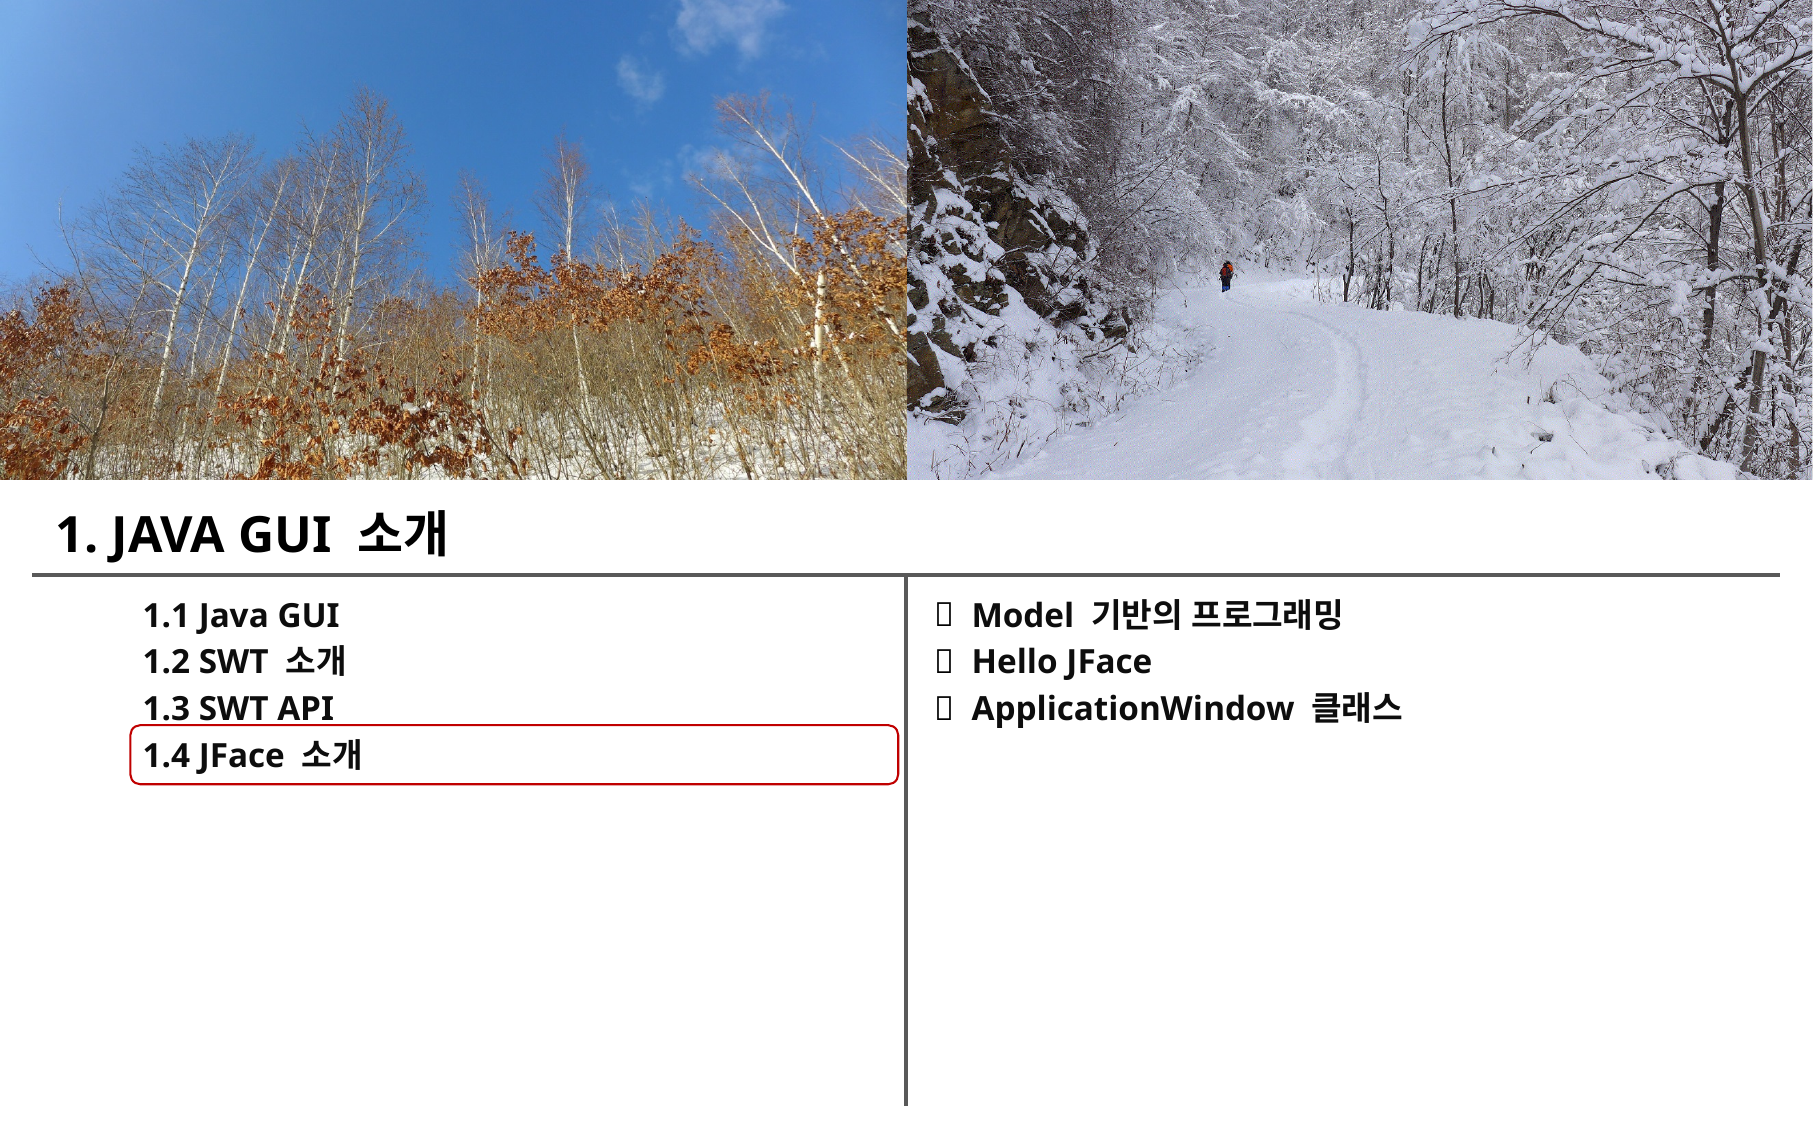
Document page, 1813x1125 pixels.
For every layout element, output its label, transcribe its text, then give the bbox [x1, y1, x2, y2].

list 1. JAVA GUI 소개 [55, 491, 895, 575]
list Model 기반의 프로그래밍 Hello JFace ApplicationWindow 클래스 [917, 585, 1793, 837]
picture [0, 0, 1813, 480]
text_box [130, 725, 899, 785]
list 1.1 Java GUI 1.2 SWT 소개 1.3 SWT API 1.4 JFace 소개 [126, 585, 884, 789]
